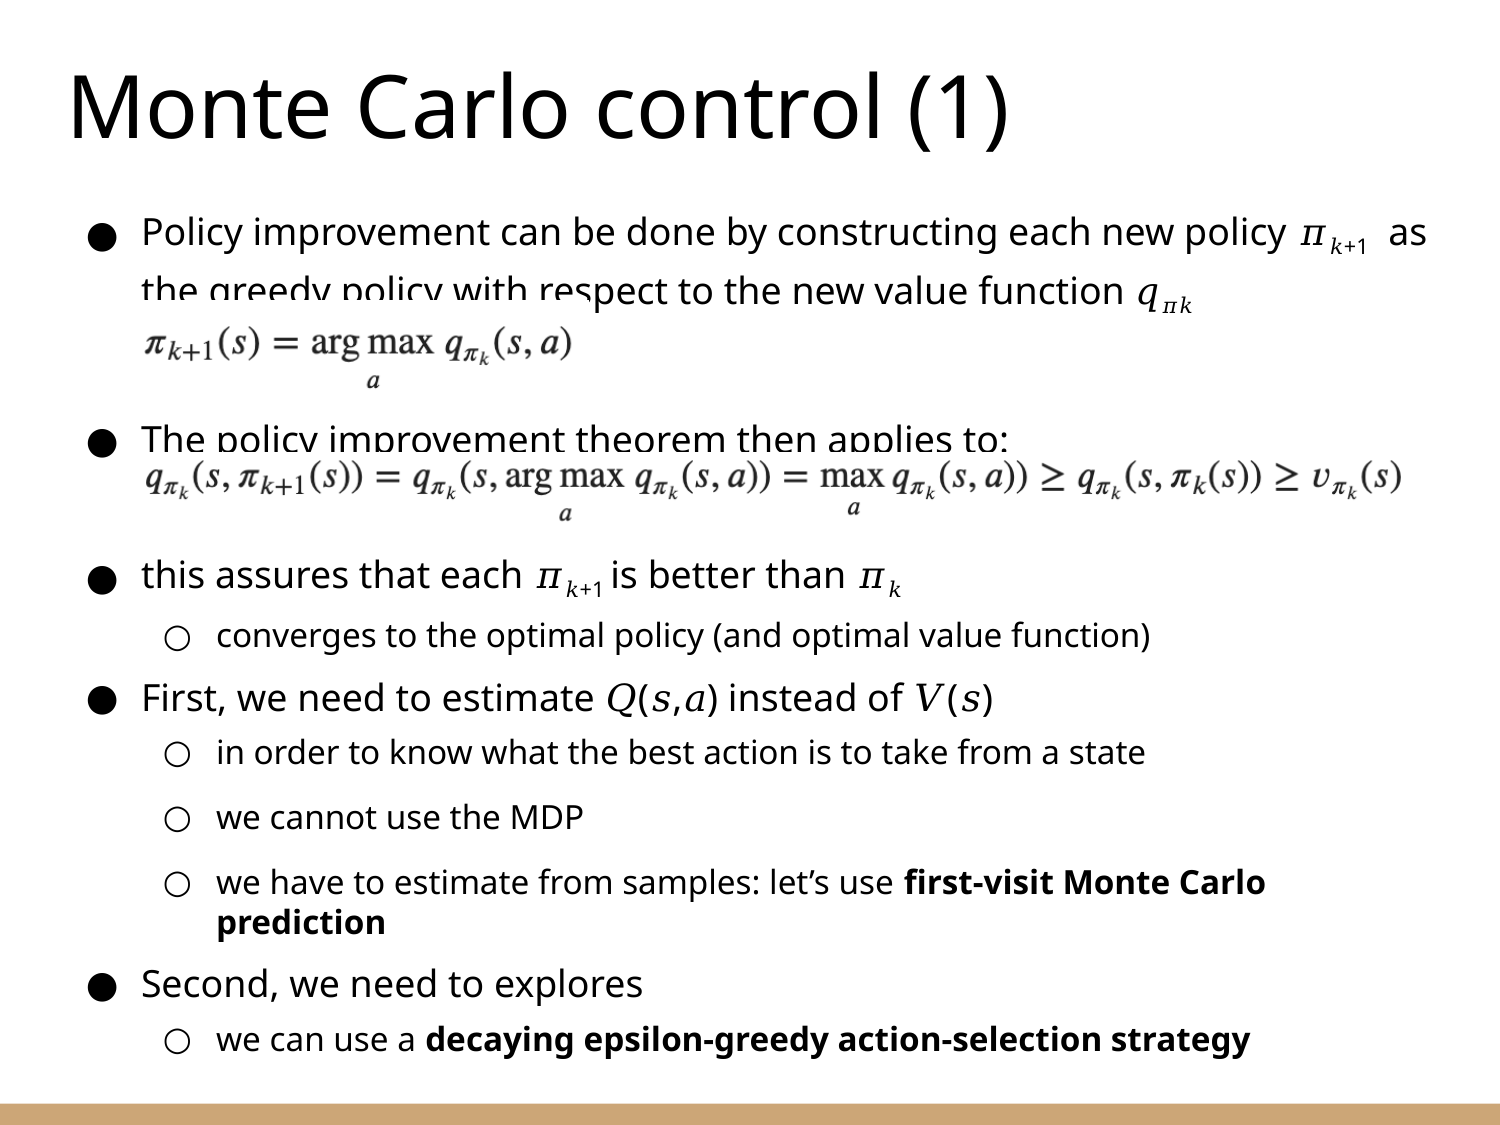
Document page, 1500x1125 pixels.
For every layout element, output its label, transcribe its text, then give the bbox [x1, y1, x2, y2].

picture [135, 452, 1412, 534]
list Policy improvement can be done by constructing each new policy 𝜋𝑘+1 as the greedy policy with respect to the new value function 𝑞𝜋𝑘 The policy improvement theorem then applies to: this assures that each 𝜋𝑘+1 is better than 𝜋𝑘 converges to the optimal policy (and optimal value function) First, we need to estimate 𝑄(𝑠,𝑎) instead of 𝑉(𝑠) in order to know what the best action is to take from a state we cannot use the MDP we have to estimate from samples: let’s use first-visit Monte Carlo prediction Second, we need to explores we can use a decaying epsilon-greedy action-selection strategy [51, 185, 1449, 1039]
title Monte Carlo control (1) [51, 69, 1449, 172]
picture [135, 299, 589, 409]
